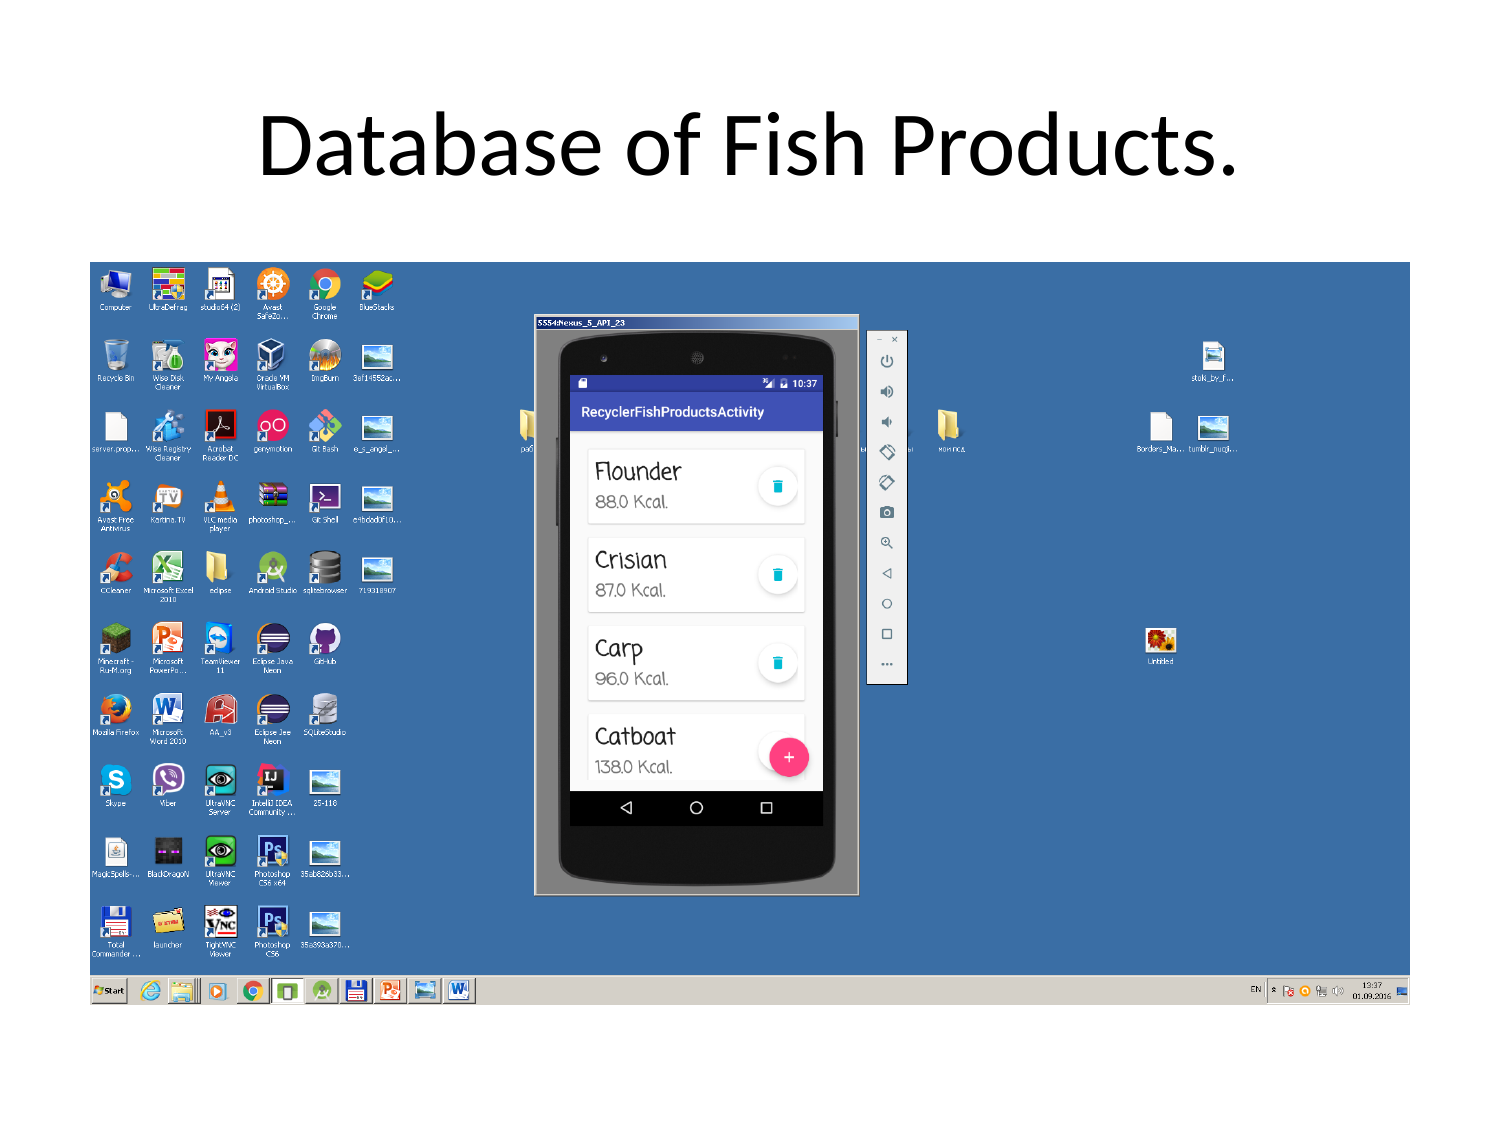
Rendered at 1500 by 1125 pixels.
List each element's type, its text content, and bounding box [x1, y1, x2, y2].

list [89, 262, 1411, 1006]
title Database of Fish Products. [75, 45, 1425, 233]
